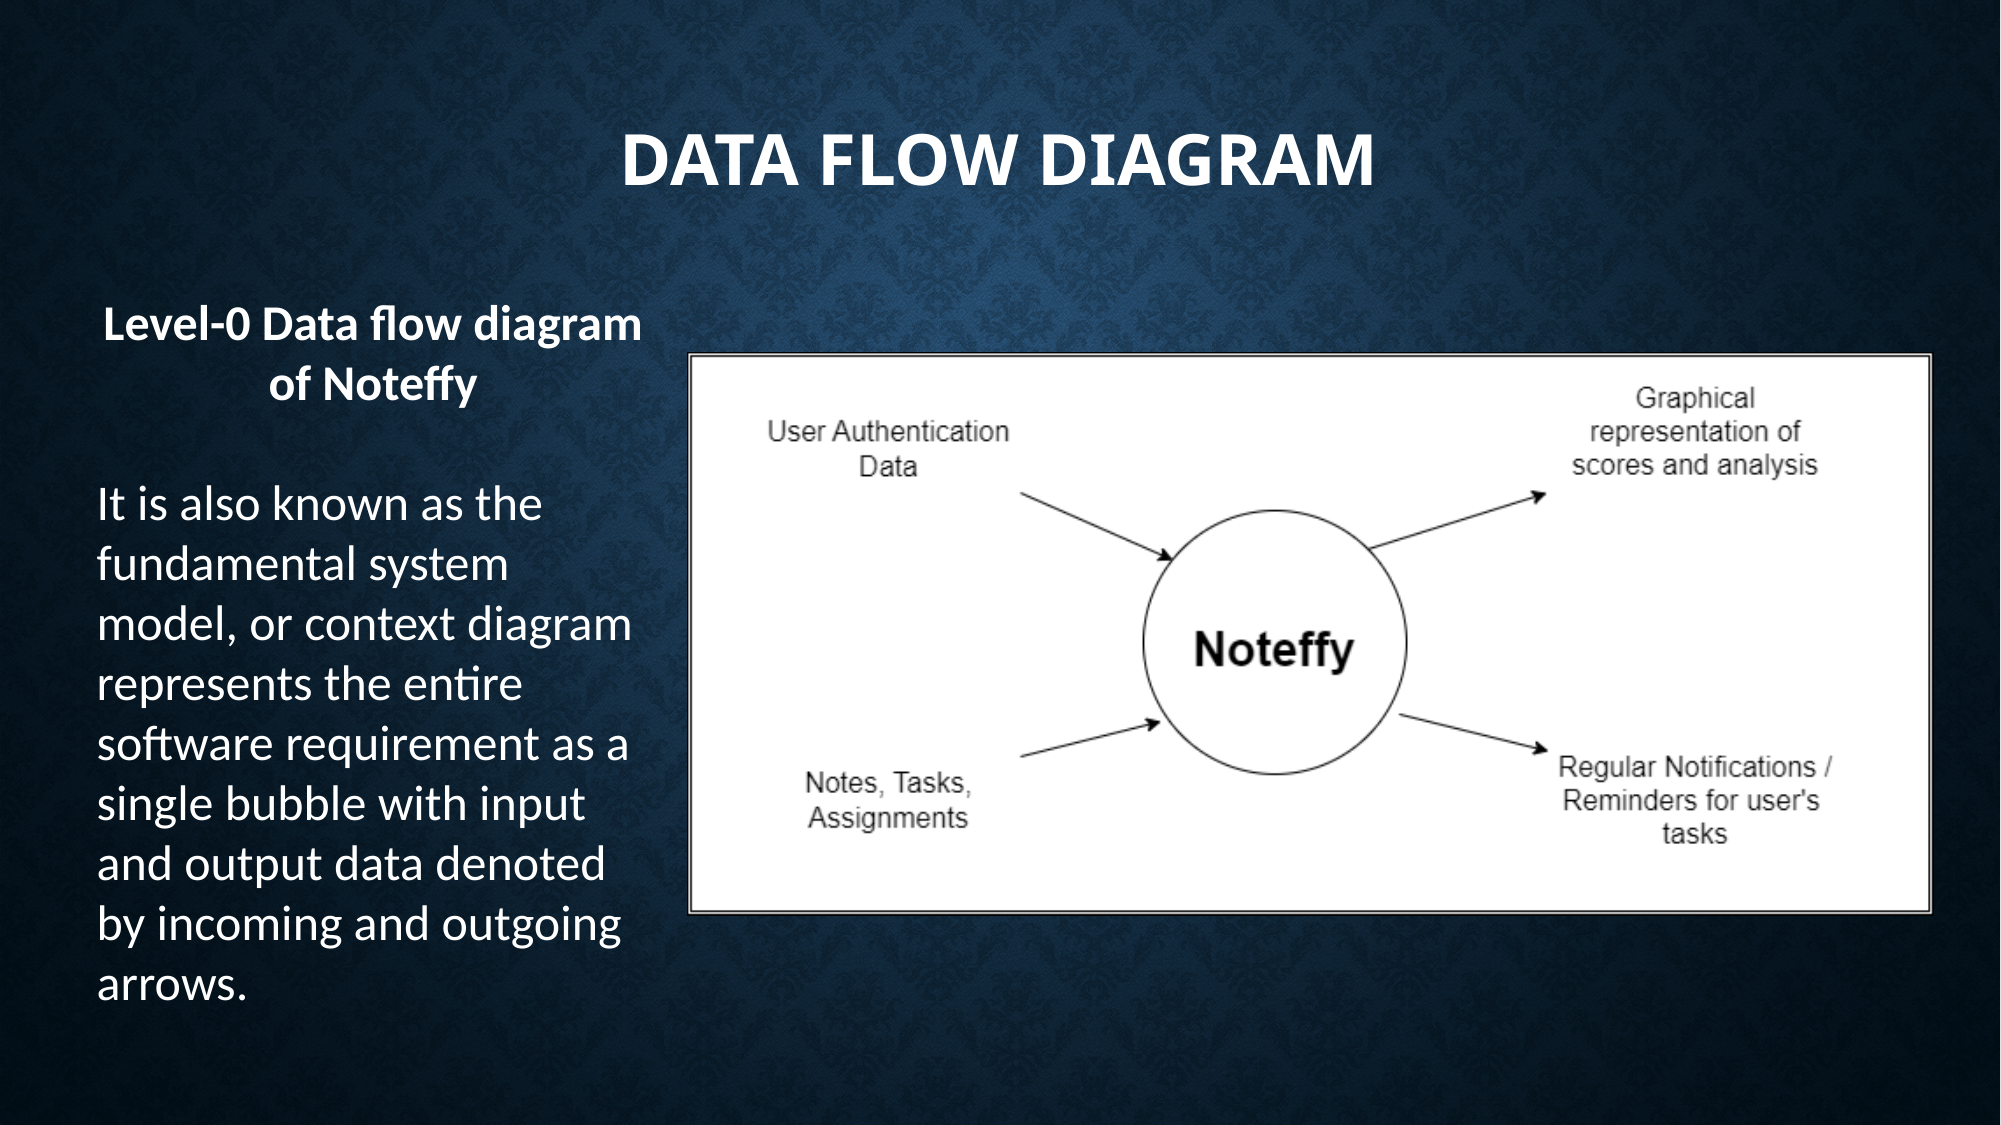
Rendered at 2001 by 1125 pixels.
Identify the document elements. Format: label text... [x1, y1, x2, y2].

picture [687, 352, 1934, 916]
text_box Level-0 Data flow diagram of Noteffy It is also known as the fundamental system model, or context diagram represents the entire software requirement as a single bubble with input and output data denoted by incoming and outgoing arrows. [81, 282, 665, 1018]
title Data flow diagram [149, 99, 1849, 227]
